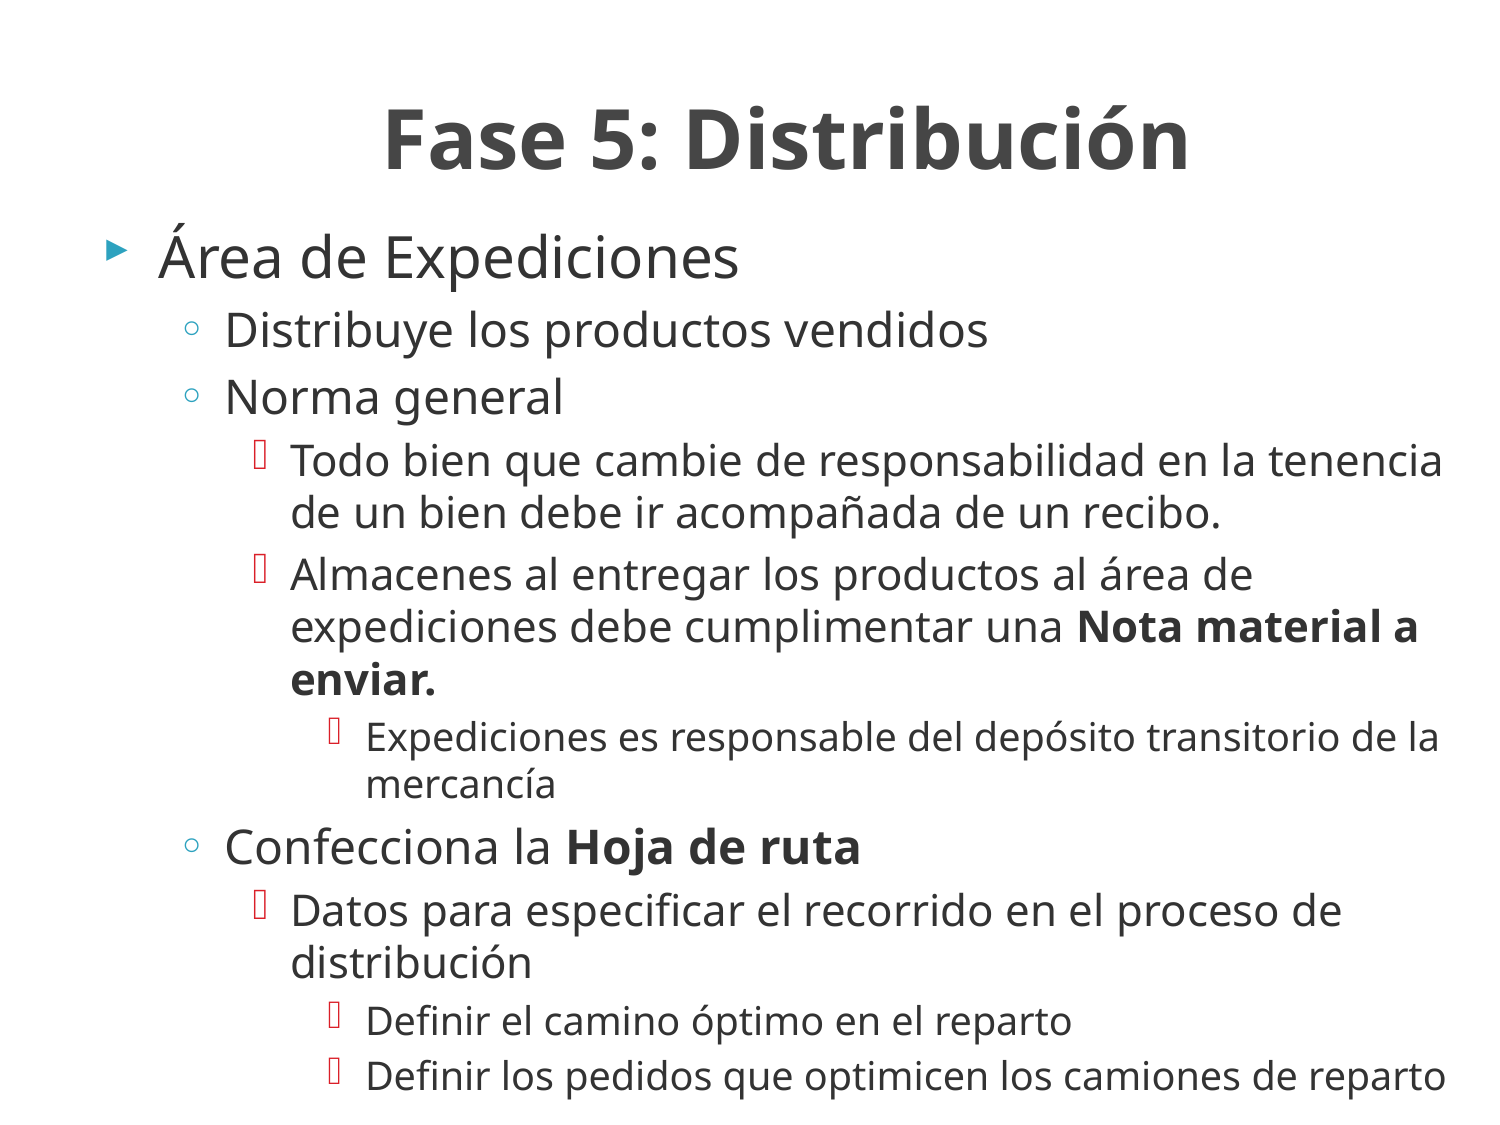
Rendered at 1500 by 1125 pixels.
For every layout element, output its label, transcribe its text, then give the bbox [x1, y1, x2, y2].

title Fase 5: Distribución [112, 42, 1463, 212]
list Área de Expediciones Distribuye los productos vendidos Norma general Todo bien que cambie de responsabilidad en la tenencia de un bien debe ir acompañada de un recibo. Almacenes al entregar los productos al área de expediciones debe cumplimentar una Nota material a enviar. Expediciones es responsable del depósito transitorio de la mercancía Confecciona la Hoja de ruta Datos para especificar el recorrido en el proceso de distribución Definir el camino óptimo en el reparto Definir los pedidos que optimicen los camiones de reparto [87, 212, 1475, 955]
